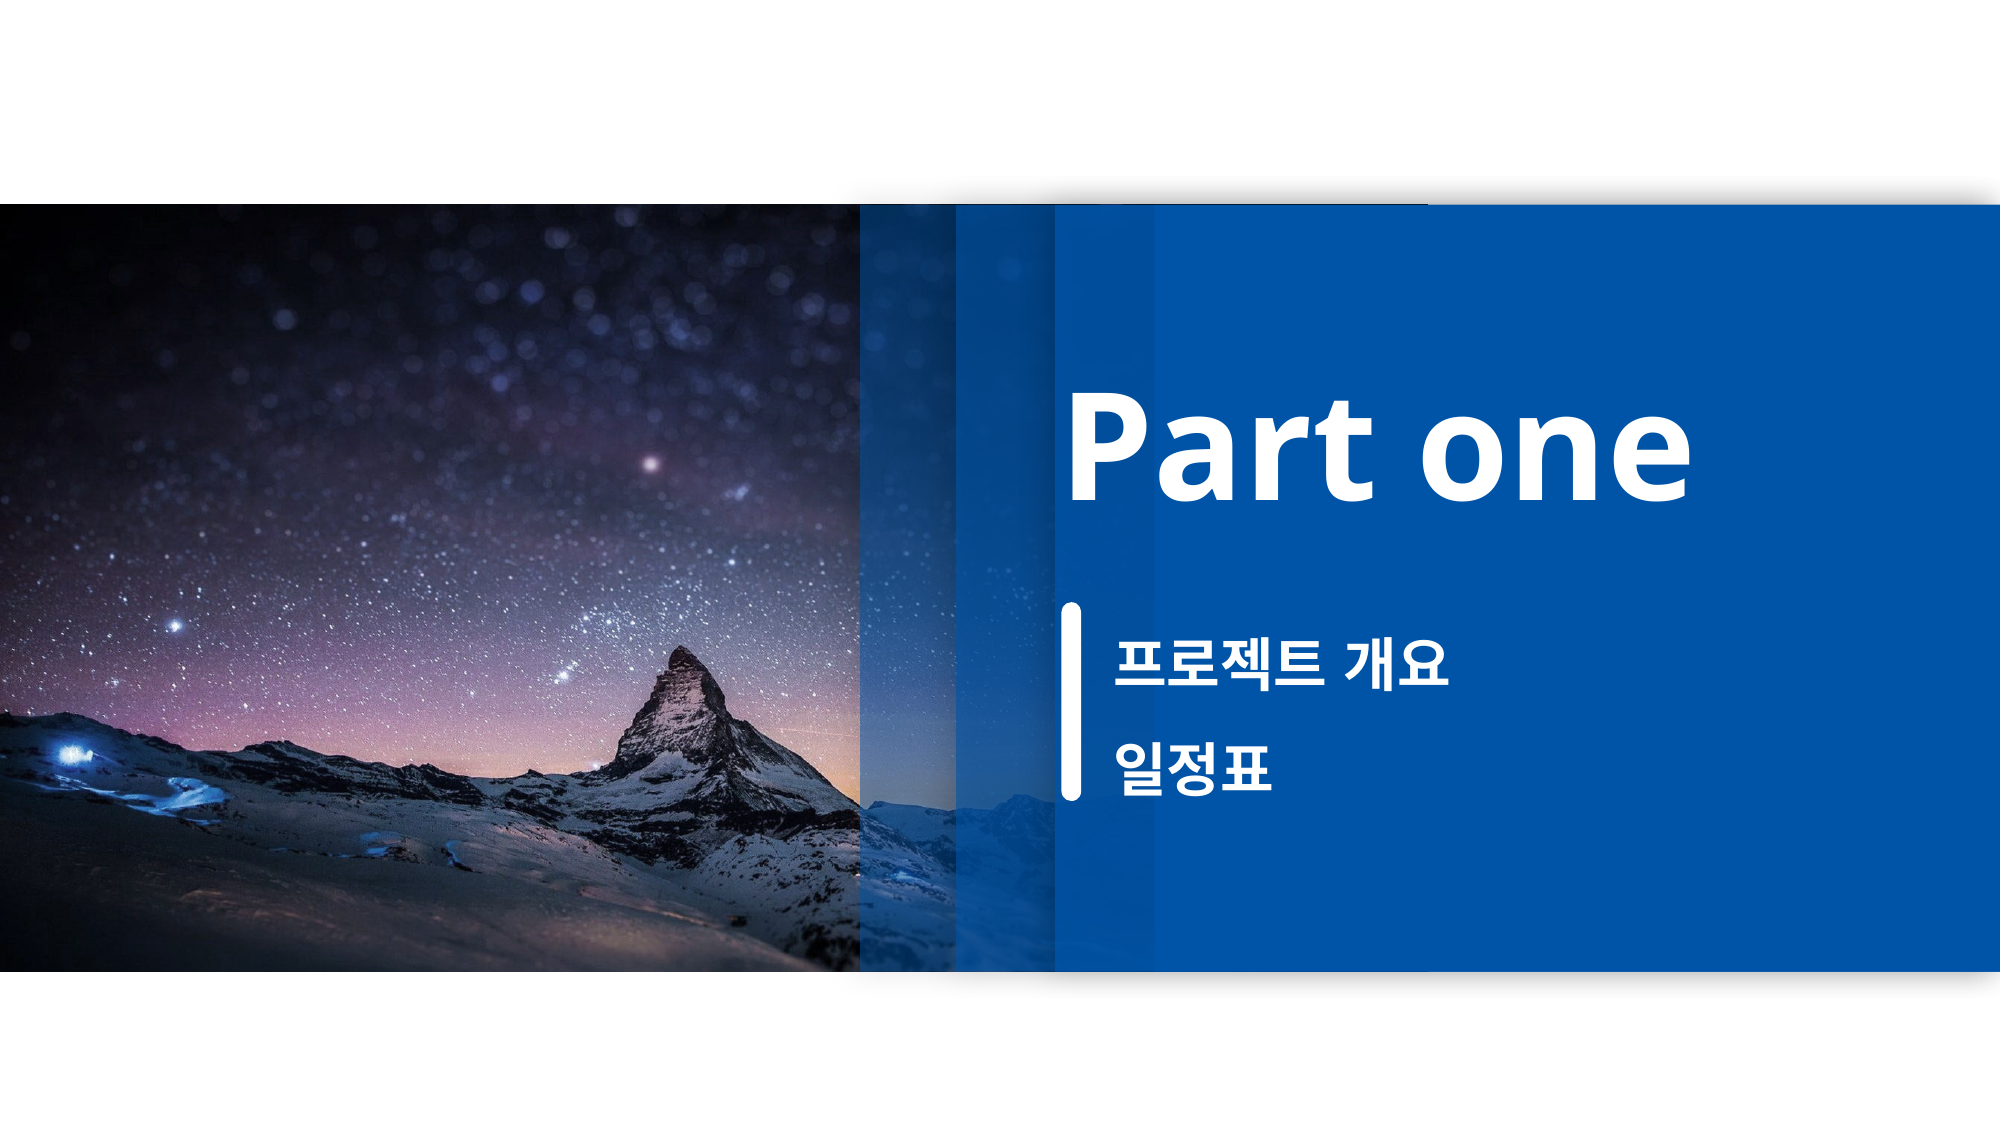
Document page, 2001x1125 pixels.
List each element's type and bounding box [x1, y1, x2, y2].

picture [0, 204, 860, 972]
text_box [860, 204, 2000, 972]
